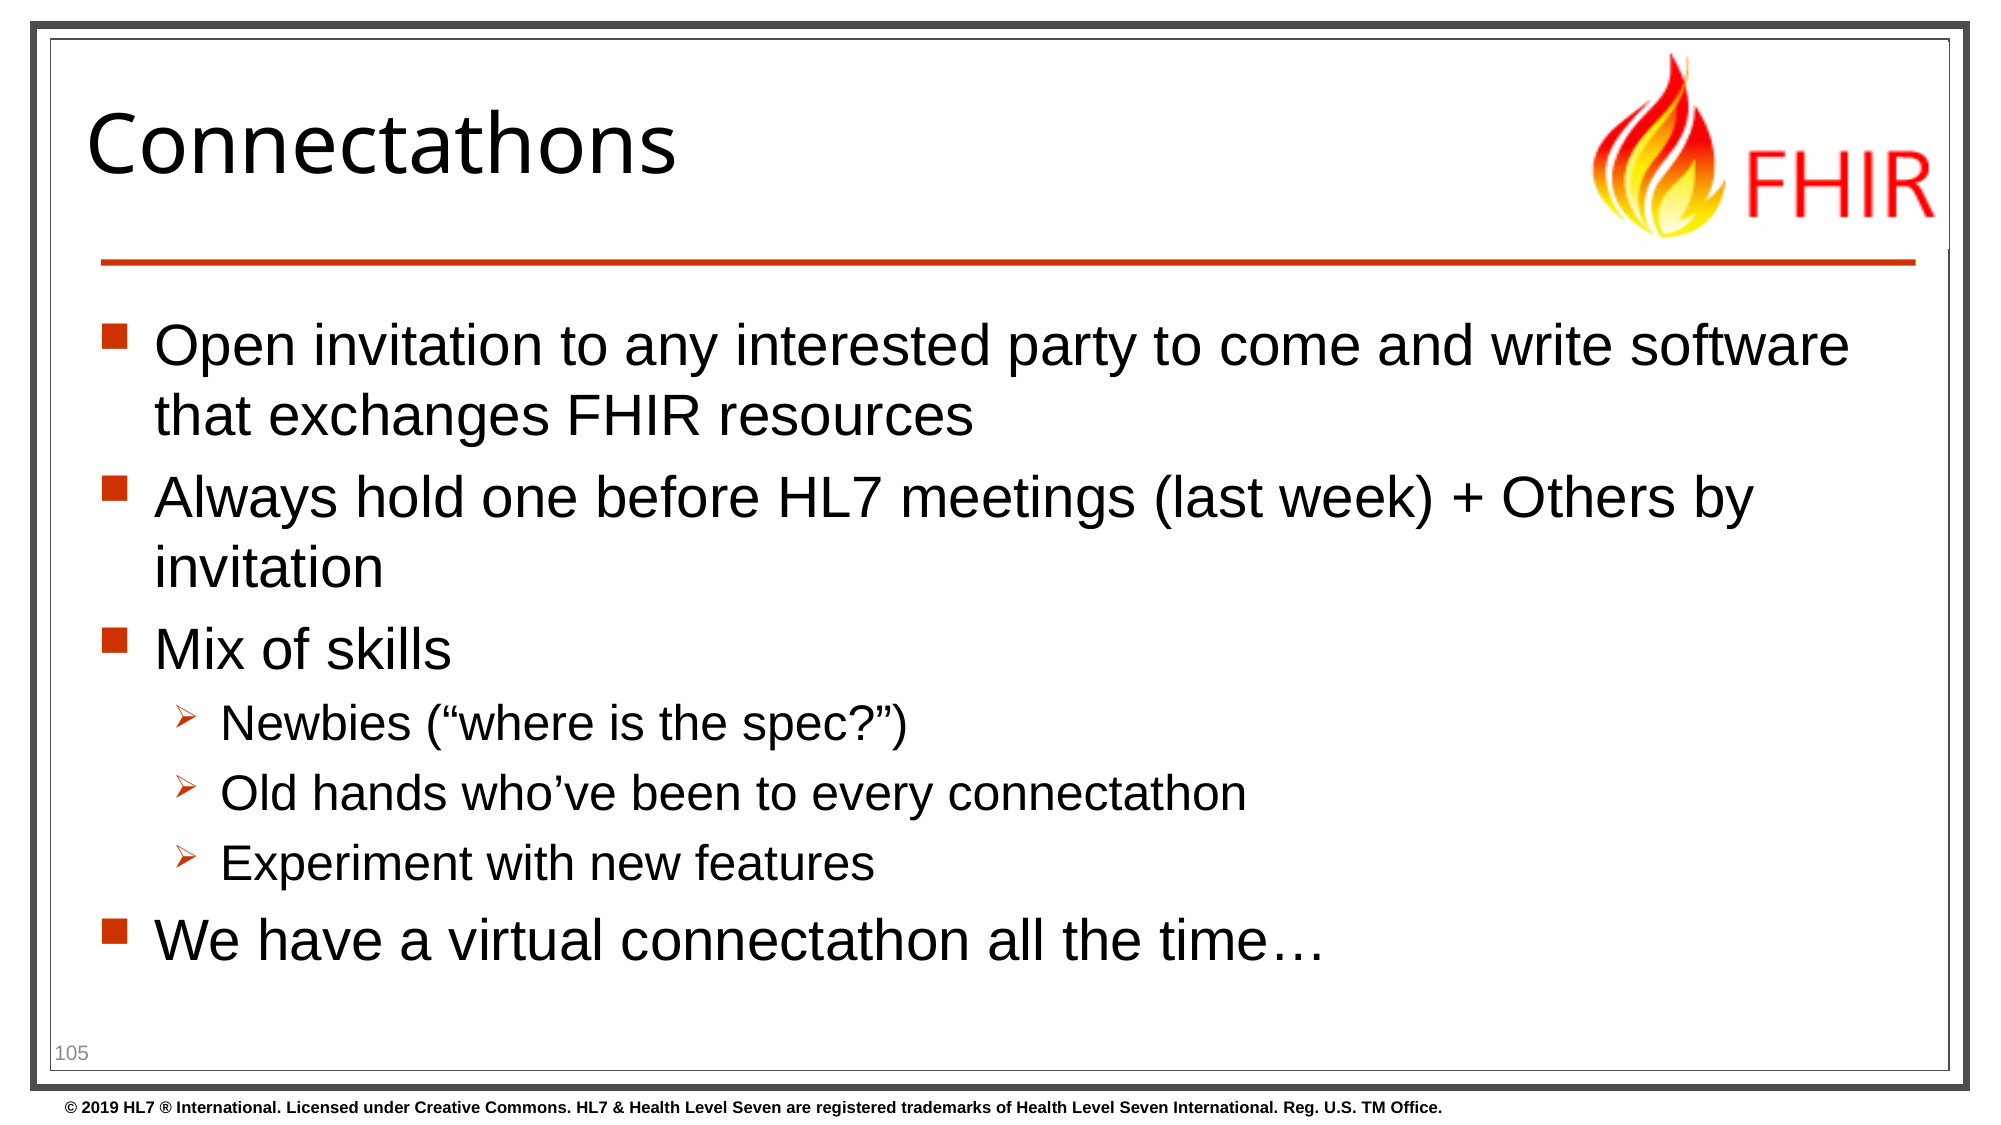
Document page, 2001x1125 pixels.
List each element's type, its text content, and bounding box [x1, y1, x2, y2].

picture [1578, 42, 1949, 249]
text_box 105 [39, 1034, 197, 1071]
title Connectathons [70, 54, 1504, 244]
list Open invitation to any interested party to come and write software that exchanges FHIR resources Always hold one before HL7 meetings (last week) + Others by invitation Mix of skills Newbies (“where is the spec?”) Old hands who’ve been to every connectathon Experiment with new features We have a virtual connectathon all the time… [83, 299, 1917, 1035]
